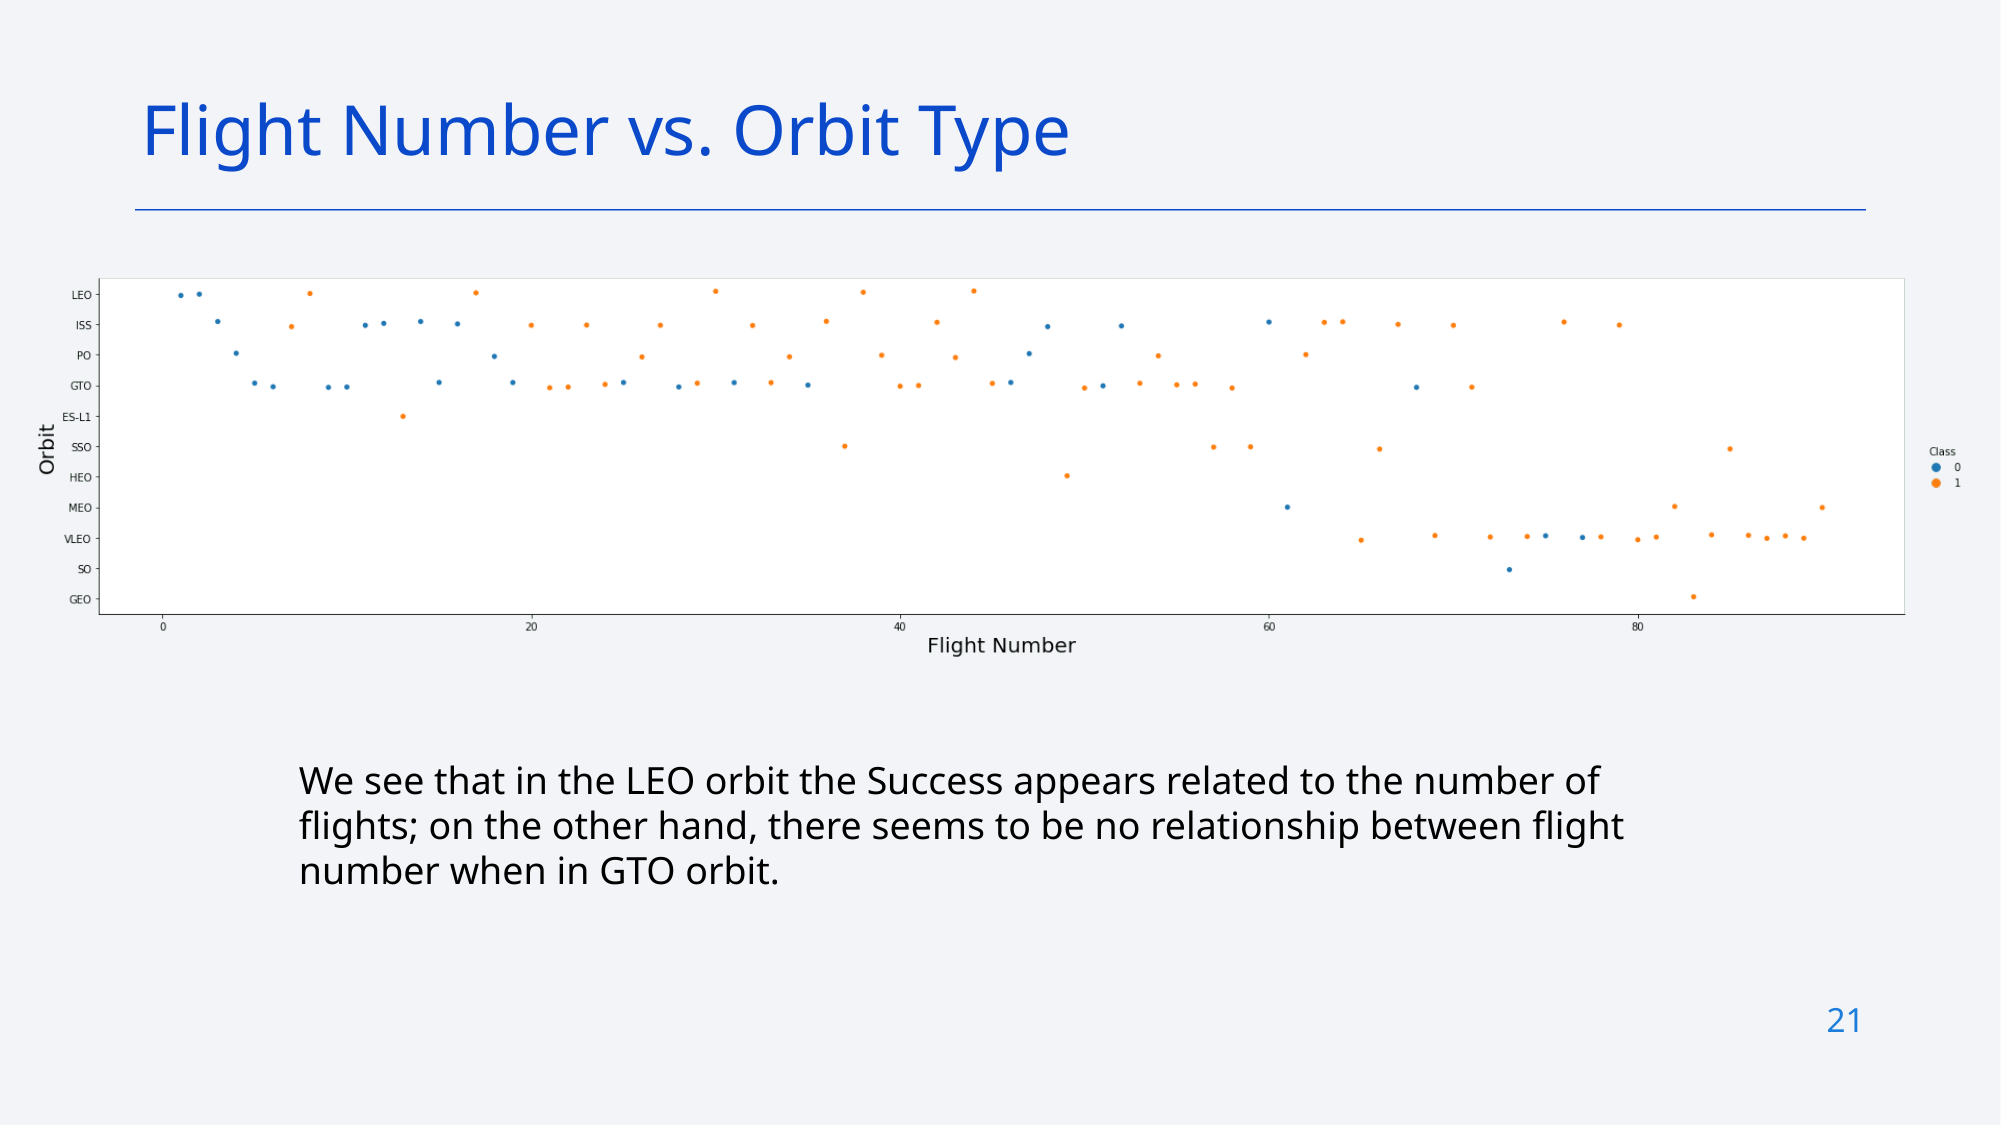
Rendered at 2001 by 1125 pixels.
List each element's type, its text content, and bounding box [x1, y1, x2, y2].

text_box We see that in the LEO orbit the Success appears related to the number of flights; on the other hand, there seems to be no relationship between flight number when in GTO orbit. [284, 749, 1716, 900]
picture [0, 0, 2001, 1125]
text_box Flight Number vs. Orbit Type [126, 88, 1852, 179]
slide_number 21 [1429, 988, 1880, 1055]
